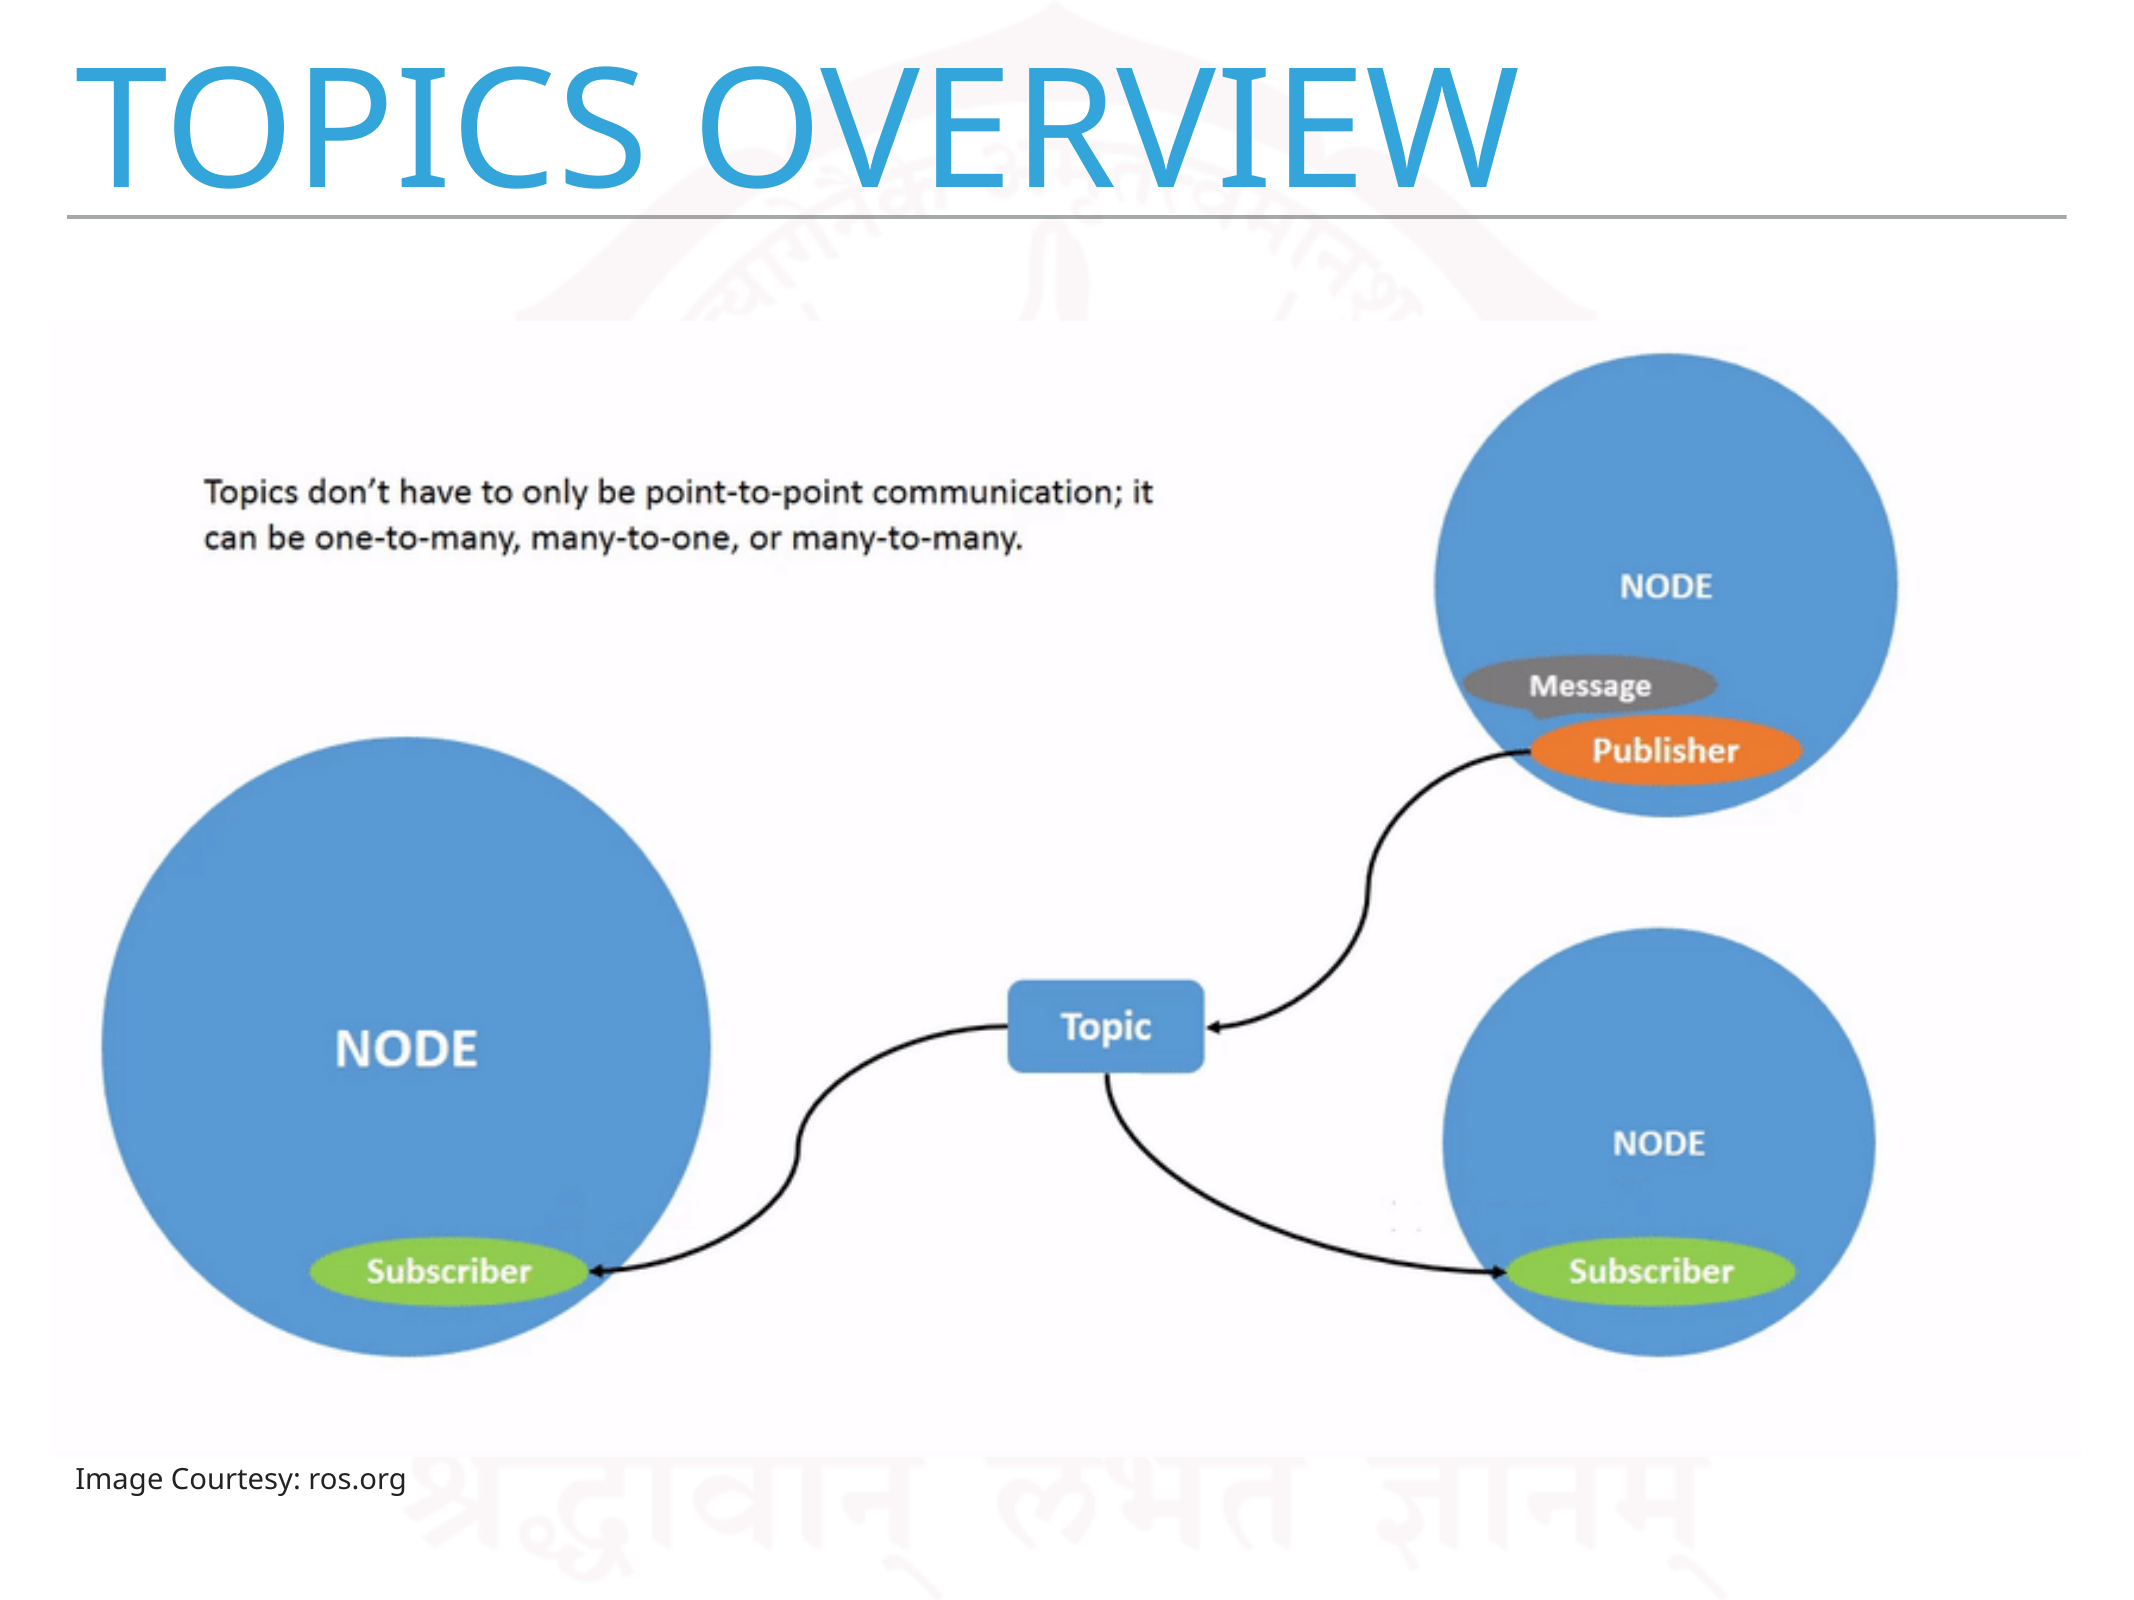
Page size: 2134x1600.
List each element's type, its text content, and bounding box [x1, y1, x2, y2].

picture [50, 321, 2081, 1457]
title TOPICS OVERVIEW [66, 50, 2068, 244]
text_box Image Courtesy: ros.org​ [67, 1457, 757, 1504]
